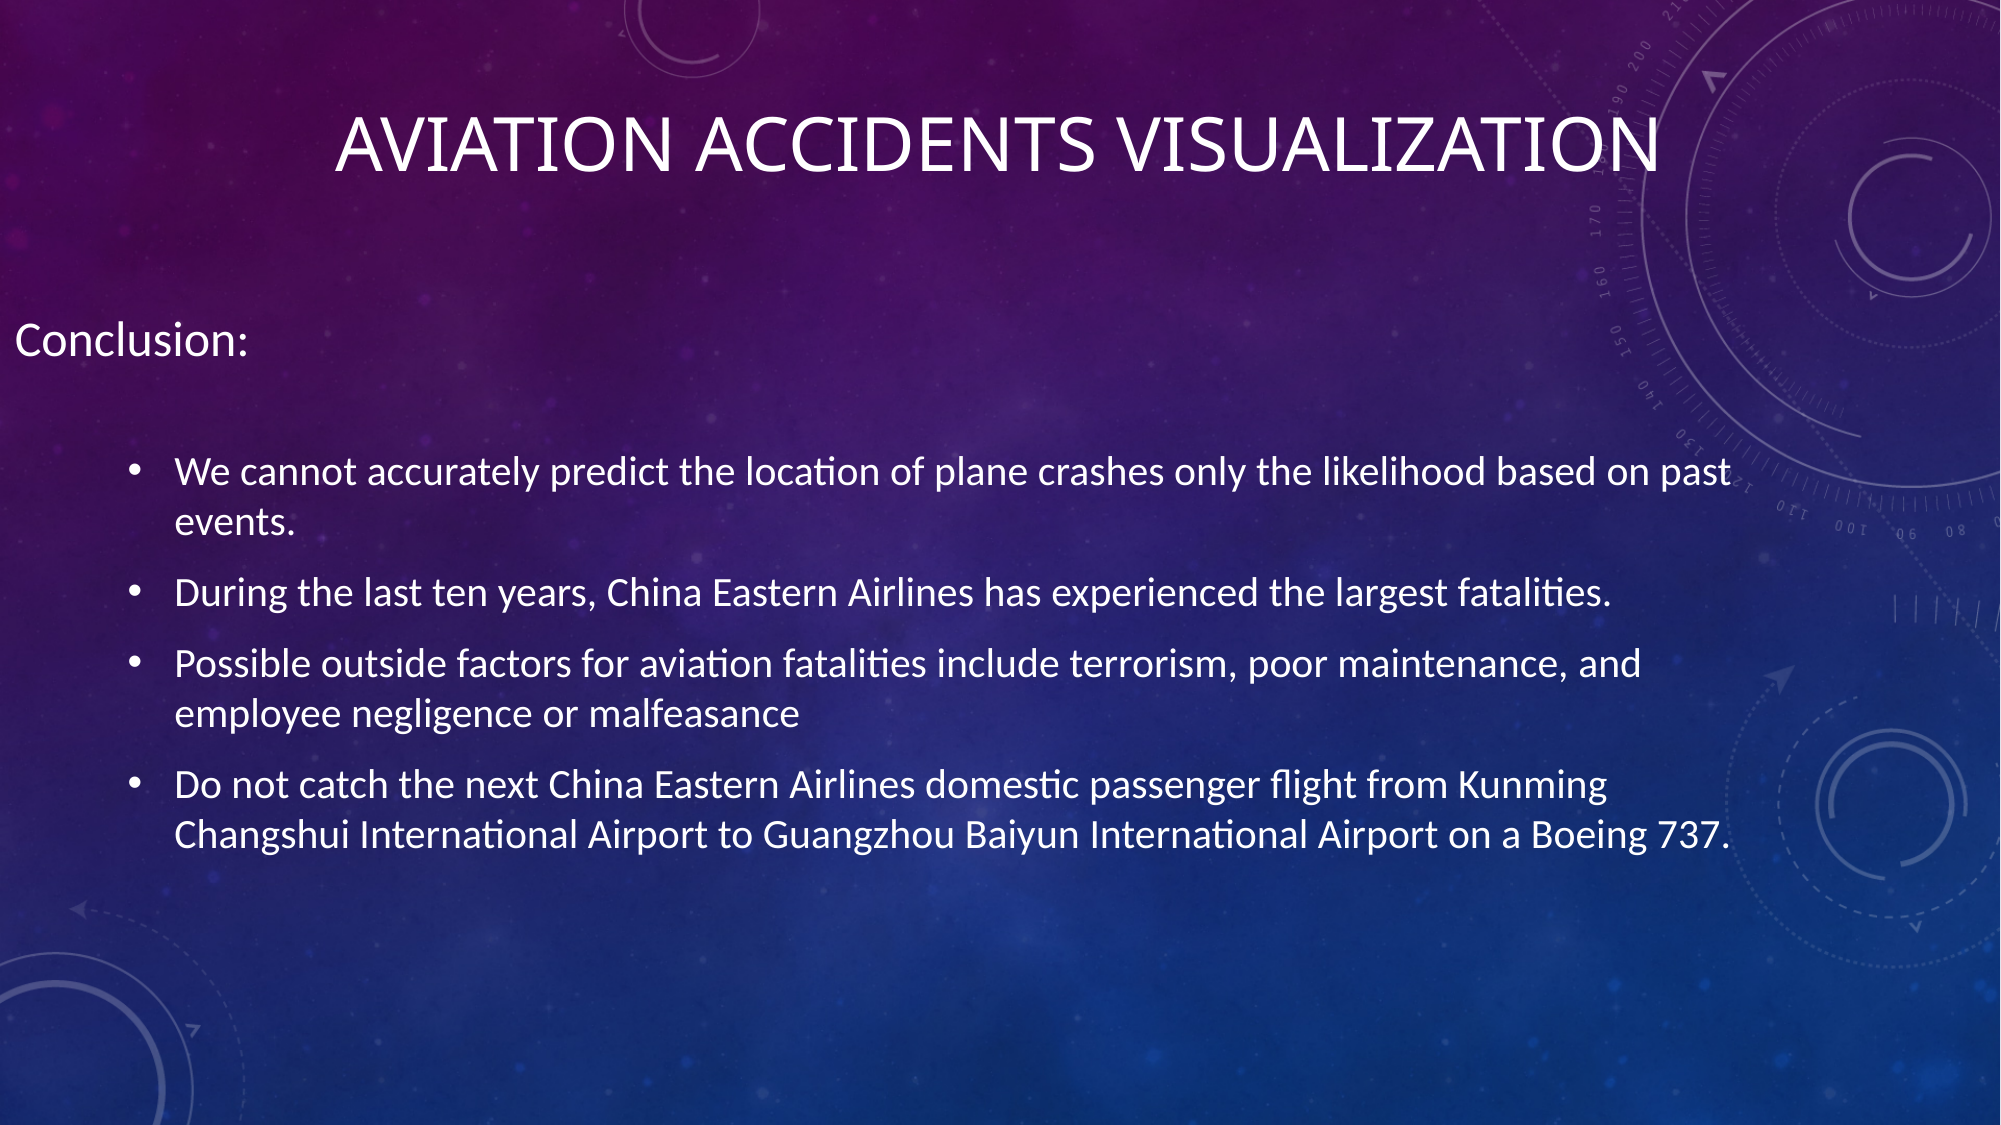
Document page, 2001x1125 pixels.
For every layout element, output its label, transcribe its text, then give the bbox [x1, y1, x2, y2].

text_box Conclusion: [0, 299, 319, 374]
title Aviation Accidents Visualization [137, 59, 1863, 225]
list We cannot accurately predict the location of plane crashes only the likelihood based on past events. During the last ten years, China Eastern Airlines has experienced the largest fatalities. Possible outside factors for aviation fatalities include terrorism, poor maintenance, and employee negligence or malfeasance Do not catch the next China Eastern Airlines domestic passenger flight from Kunming Changshui International Airport to Guangzhou Baiyun International Airport on a Boeing 737. [112, 351, 1775, 950]
picture [0, 0, 2001, 1125]
